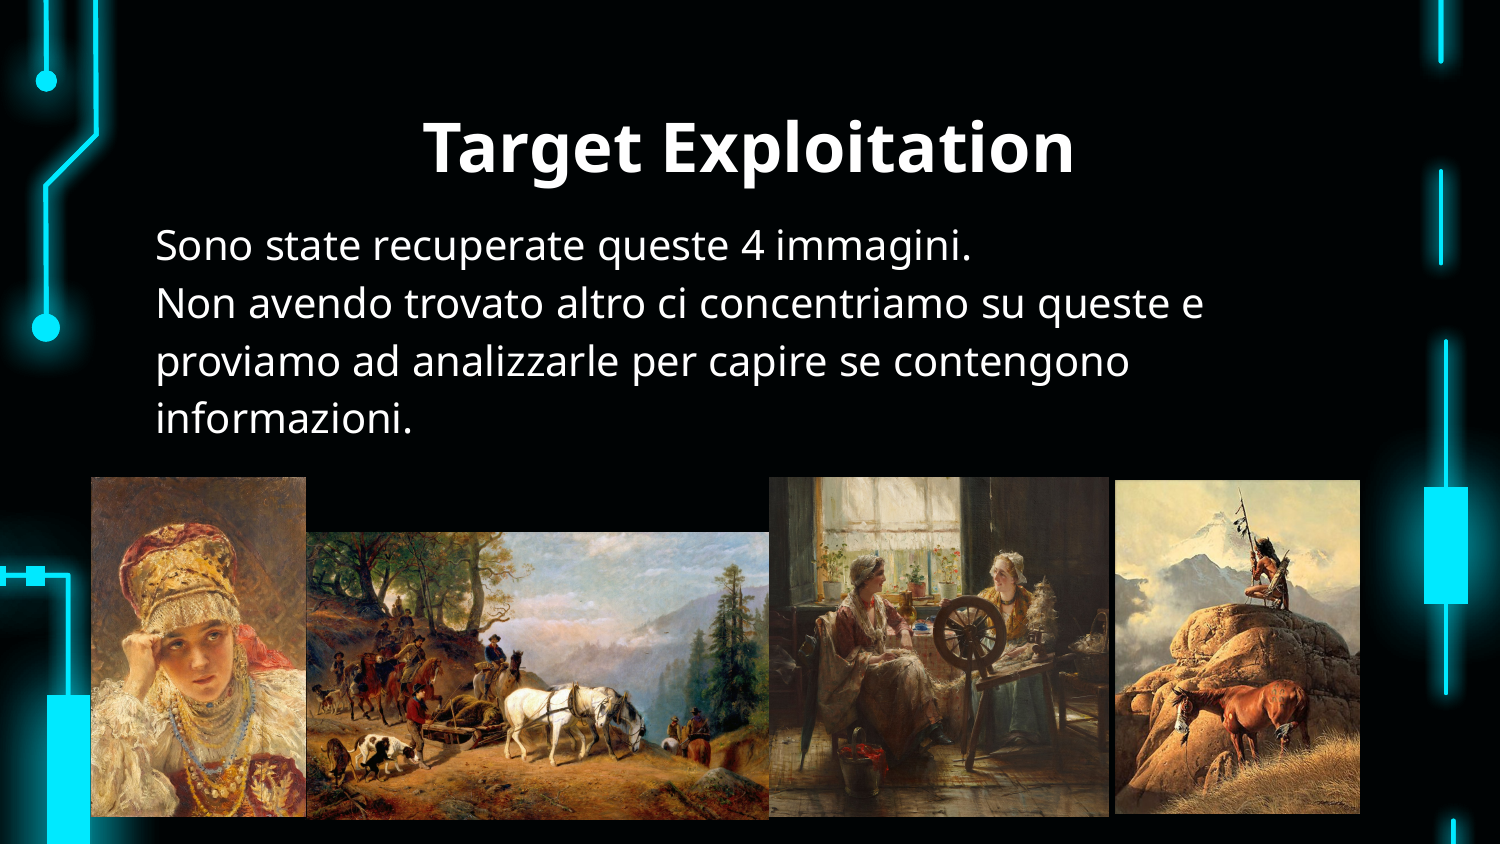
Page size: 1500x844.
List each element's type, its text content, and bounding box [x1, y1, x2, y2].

picture [1115, 480, 1360, 814]
list Sono state recuperate queste 4 immagini. Non avendo trovato altro ci concentriamo su queste e proviamo ad analizzarle per capire se contengono informazioni. [116, 196, 1383, 530]
picture [90, 477, 1109, 820]
title Target Exploitation [116, 88, 1383, 167]
